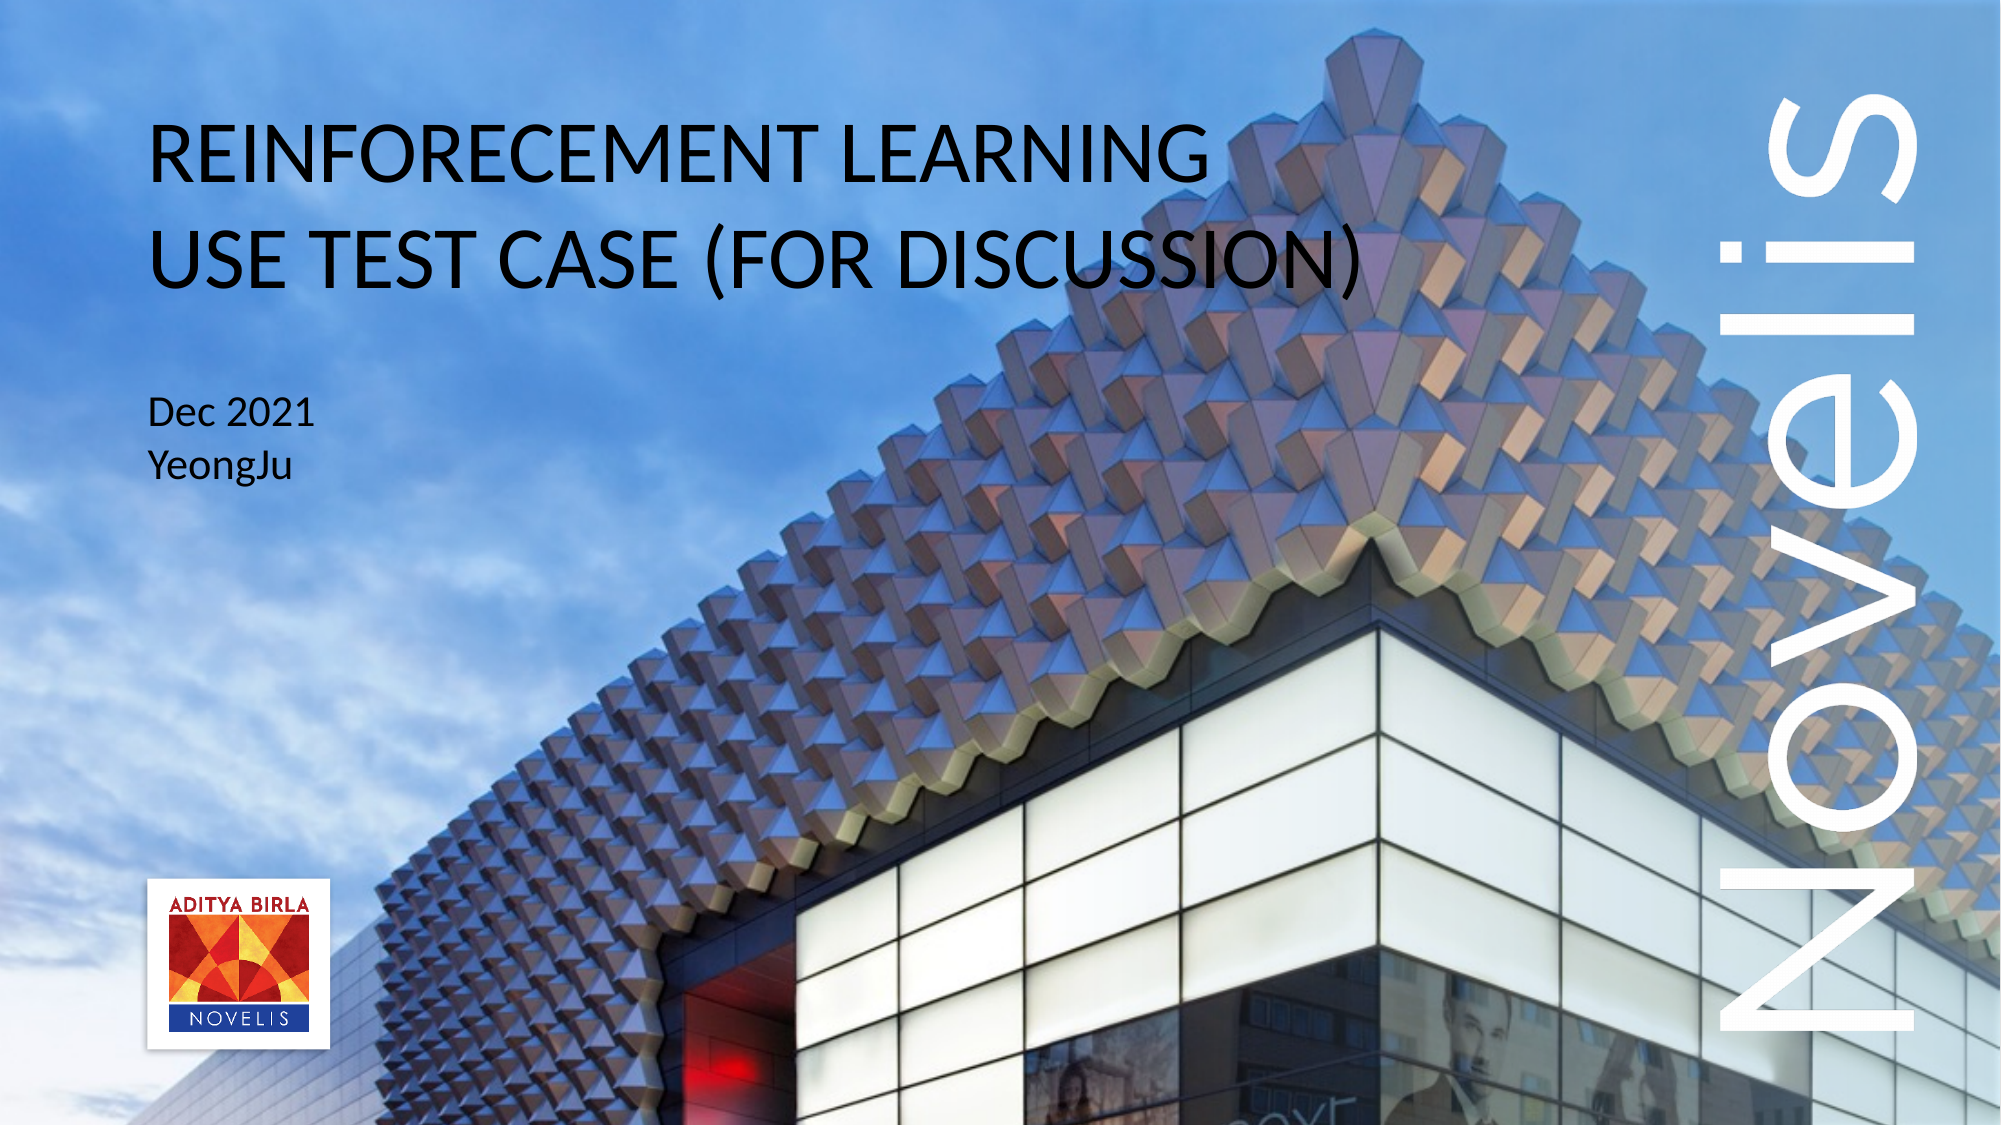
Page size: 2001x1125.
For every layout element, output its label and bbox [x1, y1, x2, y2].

text_box [0, 0, 2000, 1125]
